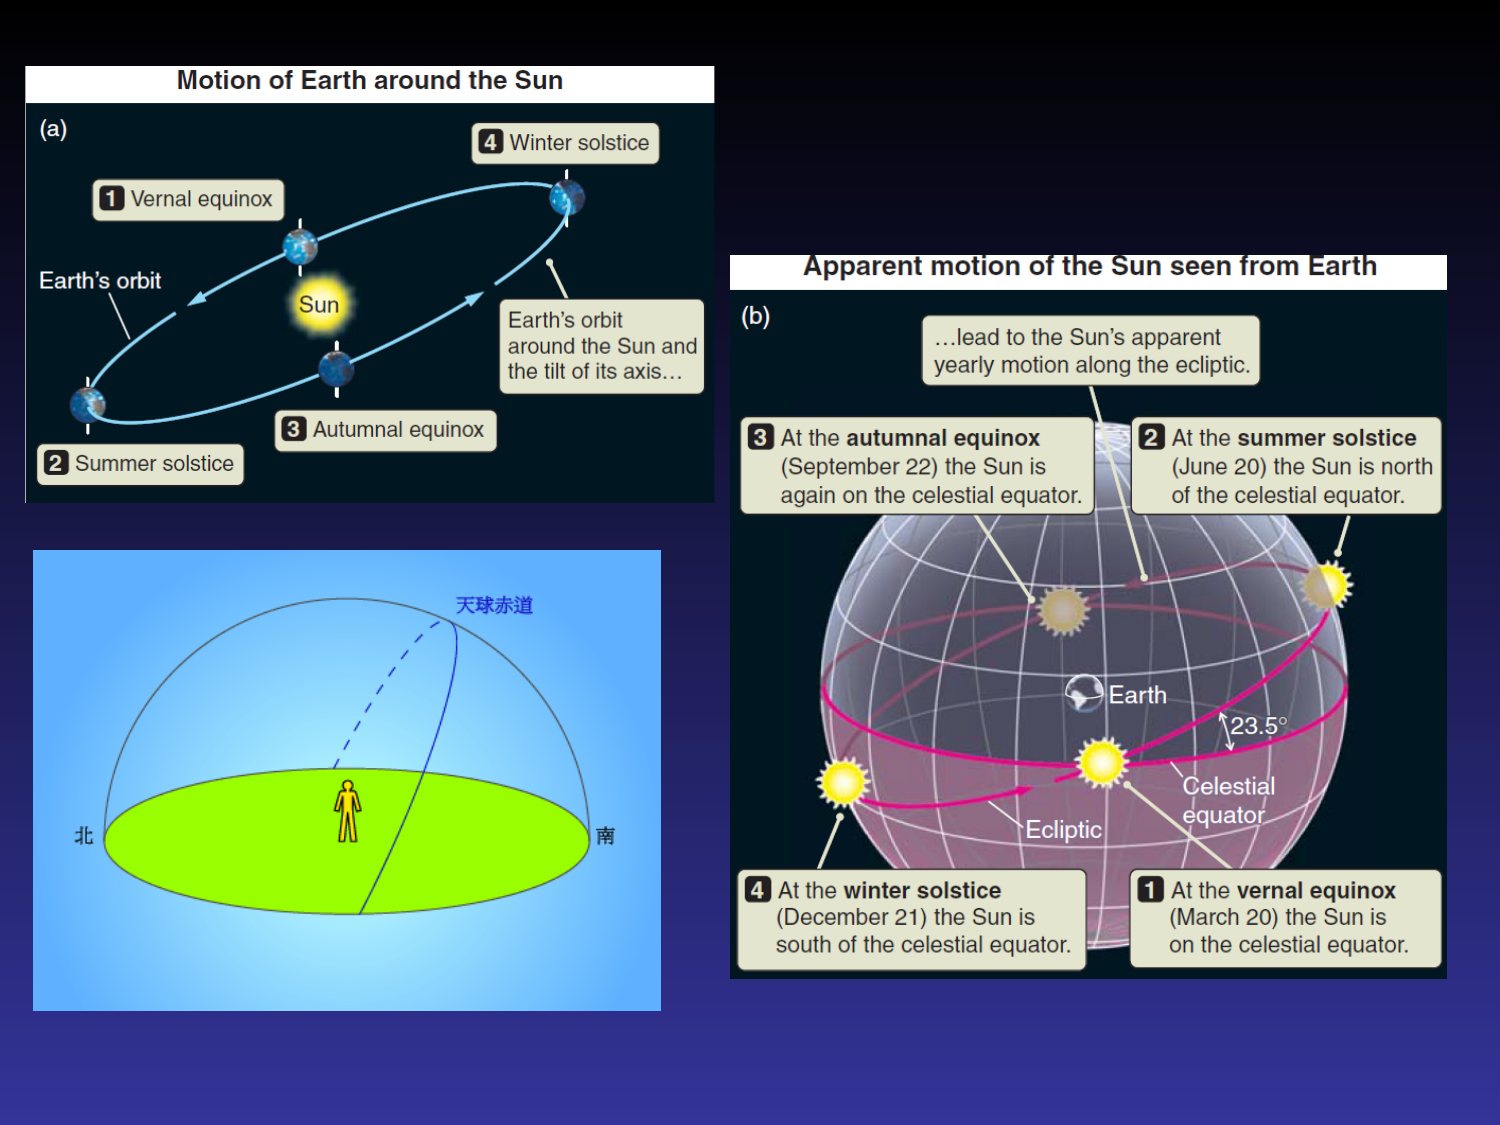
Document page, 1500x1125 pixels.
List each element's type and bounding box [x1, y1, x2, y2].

picture [729, 255, 1447, 980]
picture [33, 550, 661, 1011]
picture [25, 66, 715, 503]
